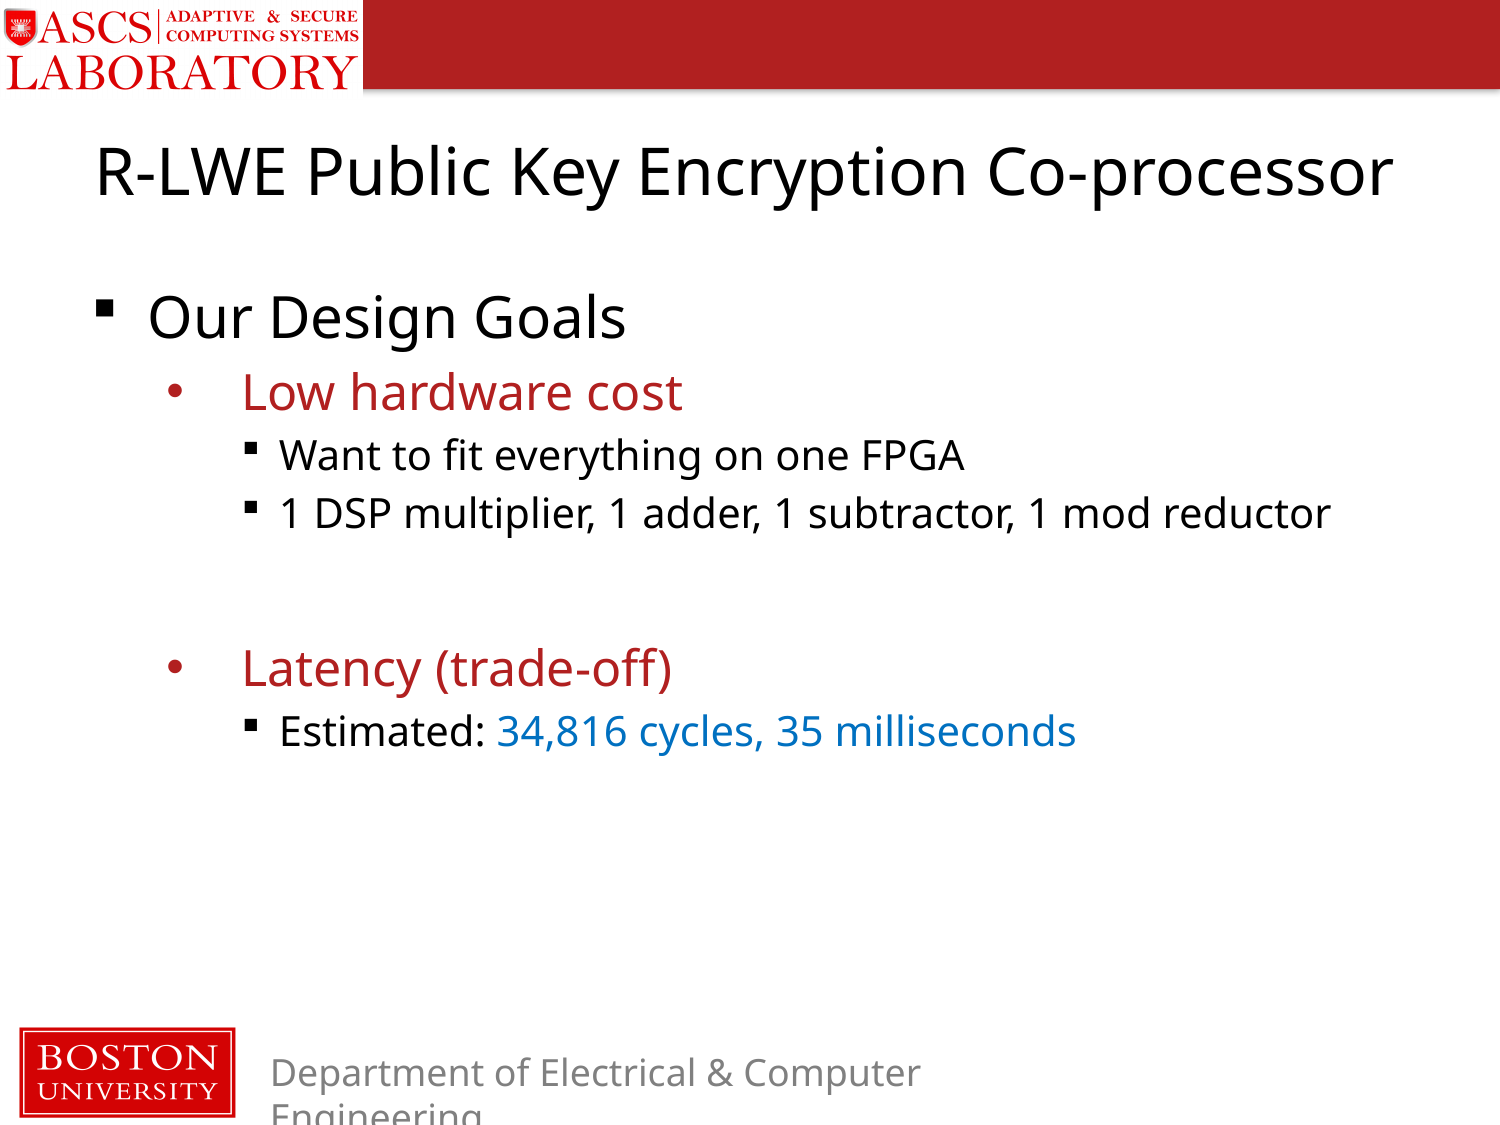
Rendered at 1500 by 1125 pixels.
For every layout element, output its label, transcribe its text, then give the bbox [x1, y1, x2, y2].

list Our Design Goals Low hardware cost Want to fit everything on one FPGA 1 DSP multiplier, 1 adder, 1 subtractor, 1 mod reductor Latency (trade-off) Estimated: 34,816 cycles, 35 milliseconds [76, 272, 1500, 1045]
title R-LWE Public Key Encryption Co-processor [70, 113, 1421, 224]
picture [0, 0, 363, 100]
picture [19, 1027, 236, 1118]
